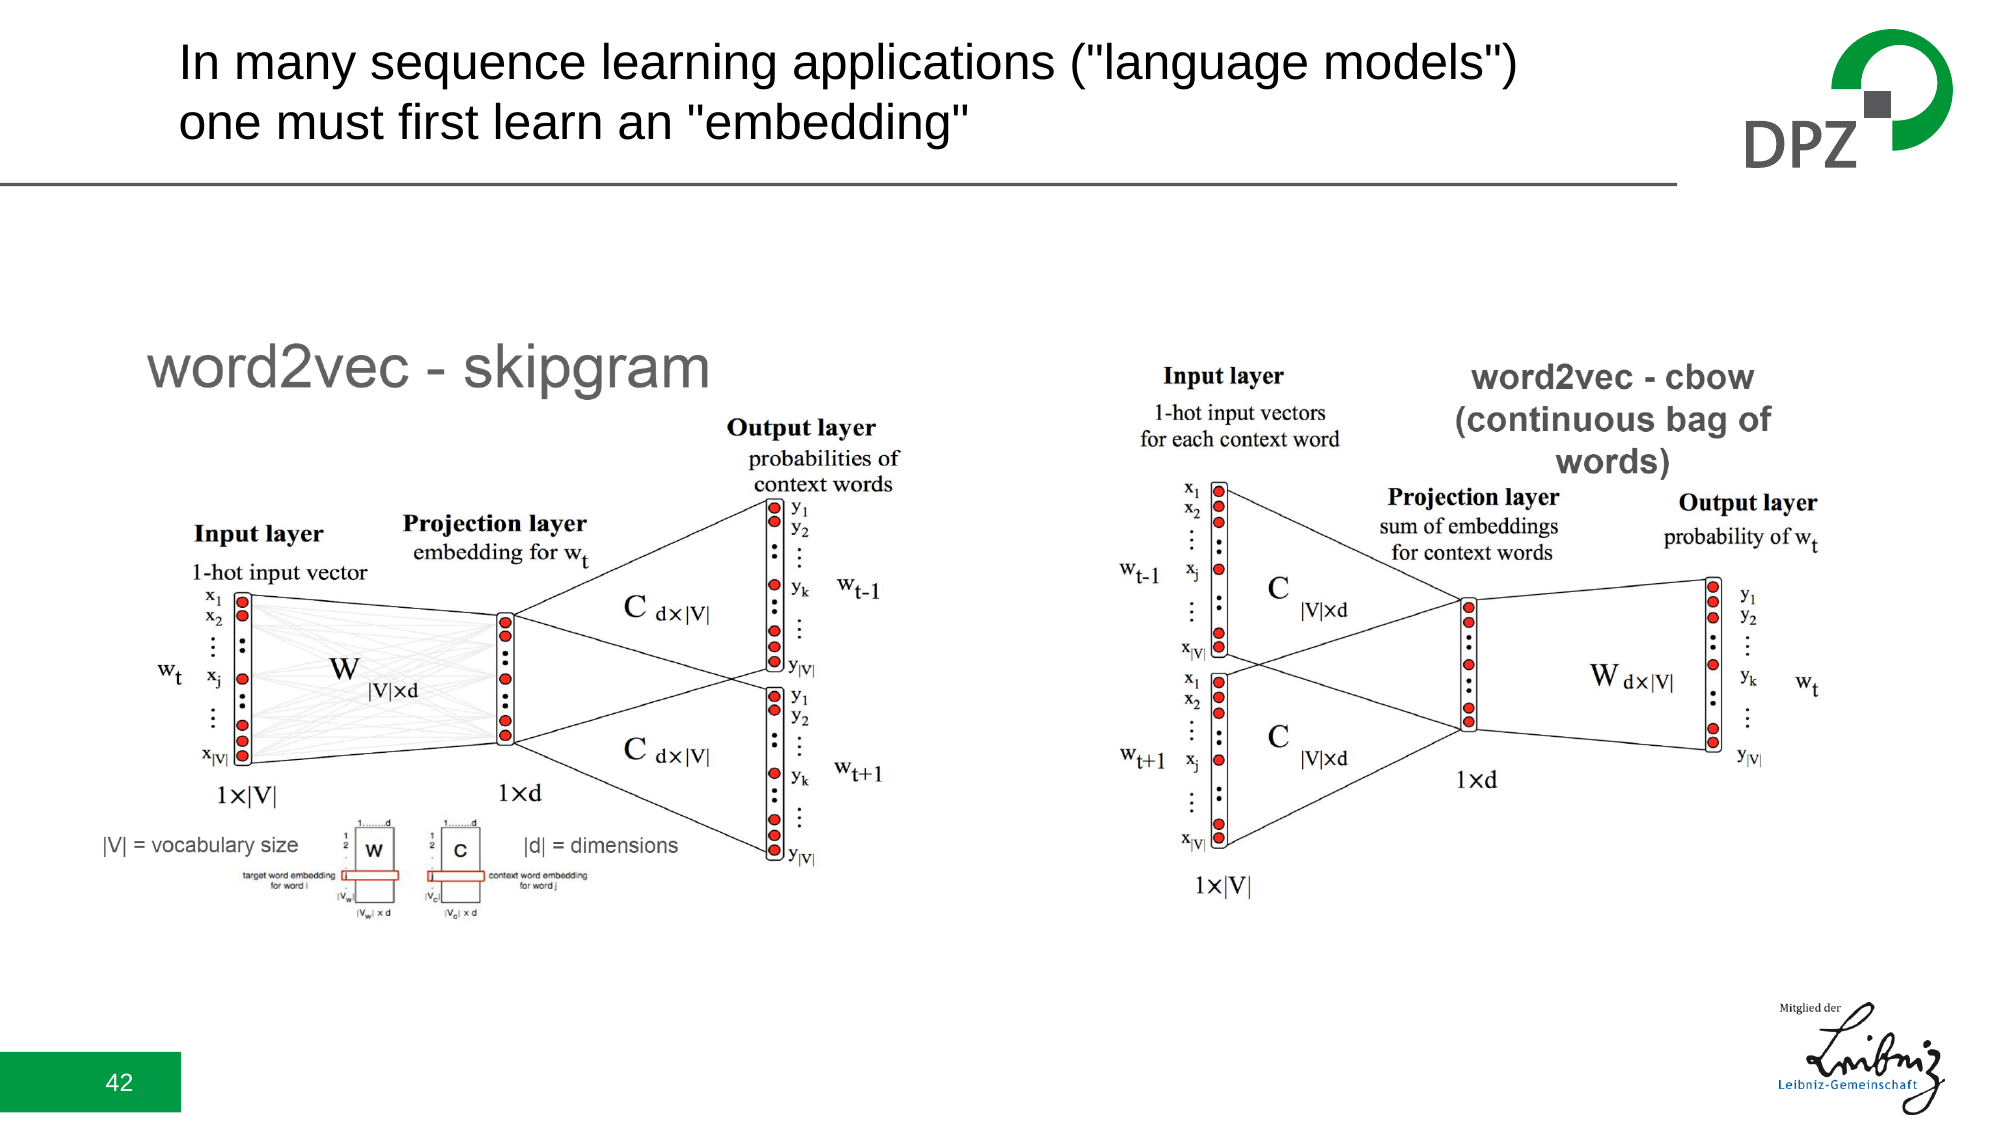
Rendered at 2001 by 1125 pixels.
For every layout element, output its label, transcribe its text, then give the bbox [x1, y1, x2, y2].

slide_number 42 [0, 1058, 149, 1123]
picture [1064, 330, 1879, 928]
title In many sequence learning applications ("language models") one must first learn an "embedding" [163, 42, 1579, 137]
picture [101, 314, 936, 925]
picture [1779, 1002, 1945, 1115]
